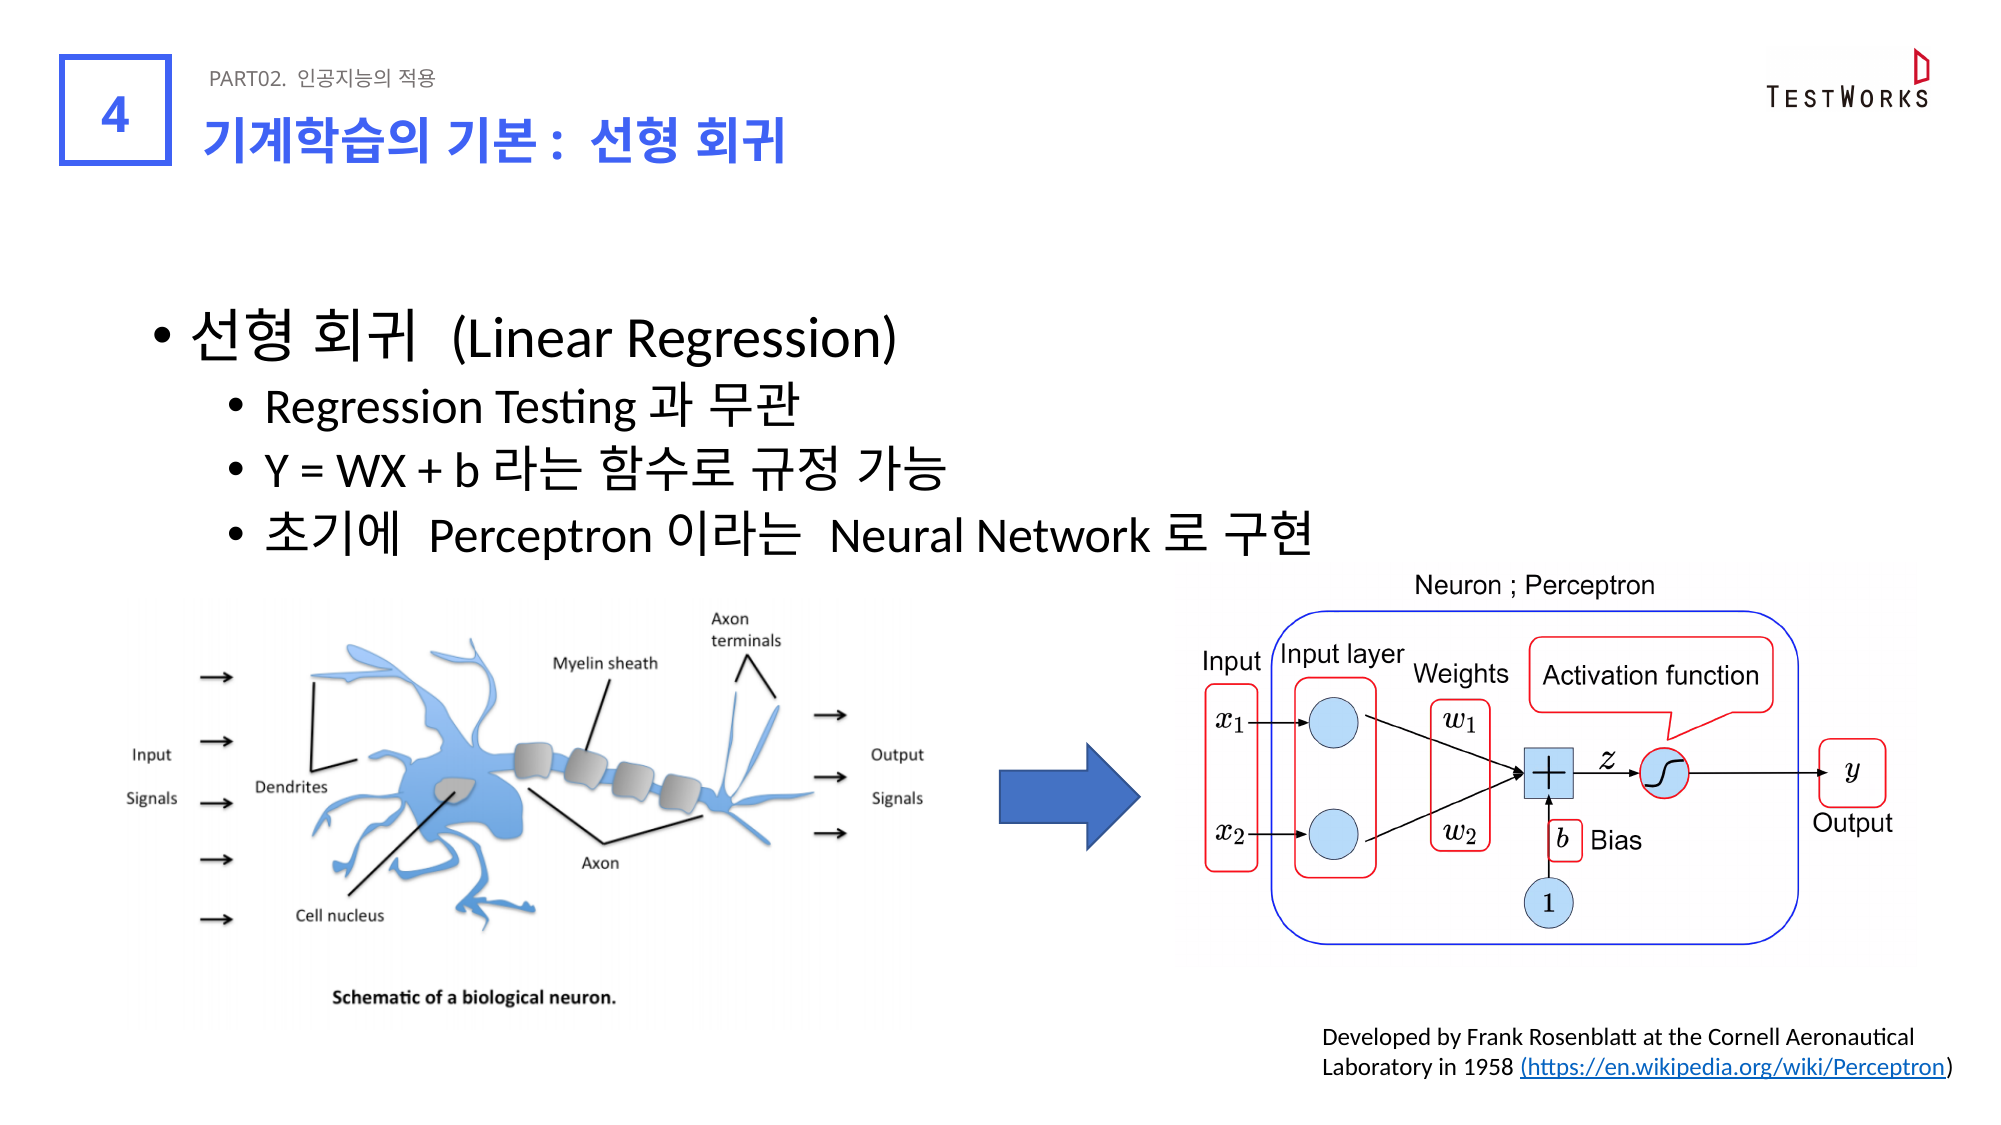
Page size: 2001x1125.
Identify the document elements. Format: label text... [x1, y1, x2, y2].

text_box [998, 741, 1142, 852]
text_box 선형 회귀 (Linear Regression) Regression Testing과 무관 Y = WX + b라는 함수로 규정 가능 초기에 Perceptron이라는 Neural Network로 구현 [137, 299, 1863, 1014]
text_box 8 [83, 164, 143, 173]
text_box [61, 56, 169, 71]
picture [1766, 46, 1931, 112]
text_box 4 [56, 71, 175, 150]
text_box 기계학습의 기본: 선형 회귀 [187, 102, 1582, 177]
picture [1174, 562, 1917, 967]
picture [52, 598, 965, 1037]
text_box [61, 150, 169, 164]
text_box PART02. 인공지능의 적용 [193, 46, 452, 99]
text_box Developed by Frank Rosenblatt at the Cornell Aeronautical Laboratory in 1958 (https://en.wikipedia.org/wiki/Perceptron) [1307, 1013, 2000, 1125]
